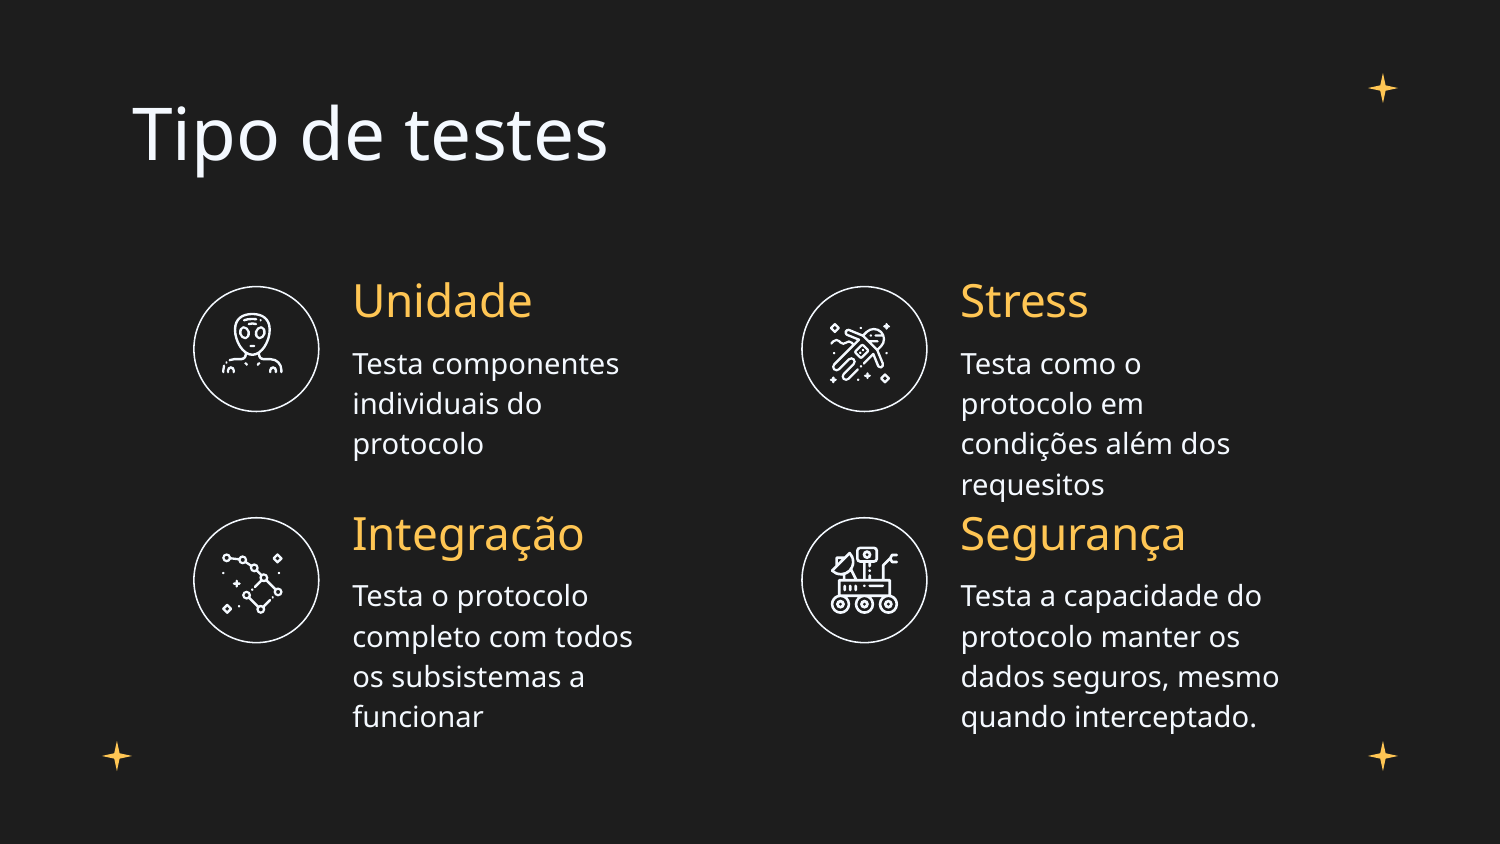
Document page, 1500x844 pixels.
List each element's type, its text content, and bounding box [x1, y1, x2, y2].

subtitle Testa como o protocolo em condições além dos requesitos [945, 343, 1296, 426]
subtitle Testa a capacidade do protocolo manter os dados seguros, mesmo quando interceptado. [945, 575, 1296, 658]
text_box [221, 312, 283, 374]
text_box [221, 553, 283, 615]
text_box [830, 546, 899, 615]
subtitle Integração [337, 482, 688, 575]
subtitle Segurança [945, 482, 1296, 575]
text_box [801, 286, 927, 412]
text_box [801, 517, 927, 643]
subtitle Stress [945, 250, 1296, 343]
text_box [193, 517, 319, 643]
subtitle Unidade [337, 250, 688, 343]
subtitle Testa componentes individuais do protocolo [337, 343, 688, 426]
text_box [193, 286, 319, 412]
subtitle Testa o protocolo completo com todos os subsistemas a funcionar [337, 575, 688, 658]
title Tipo de testes [116, 72, 1383, 167]
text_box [829, 322, 891, 384]
